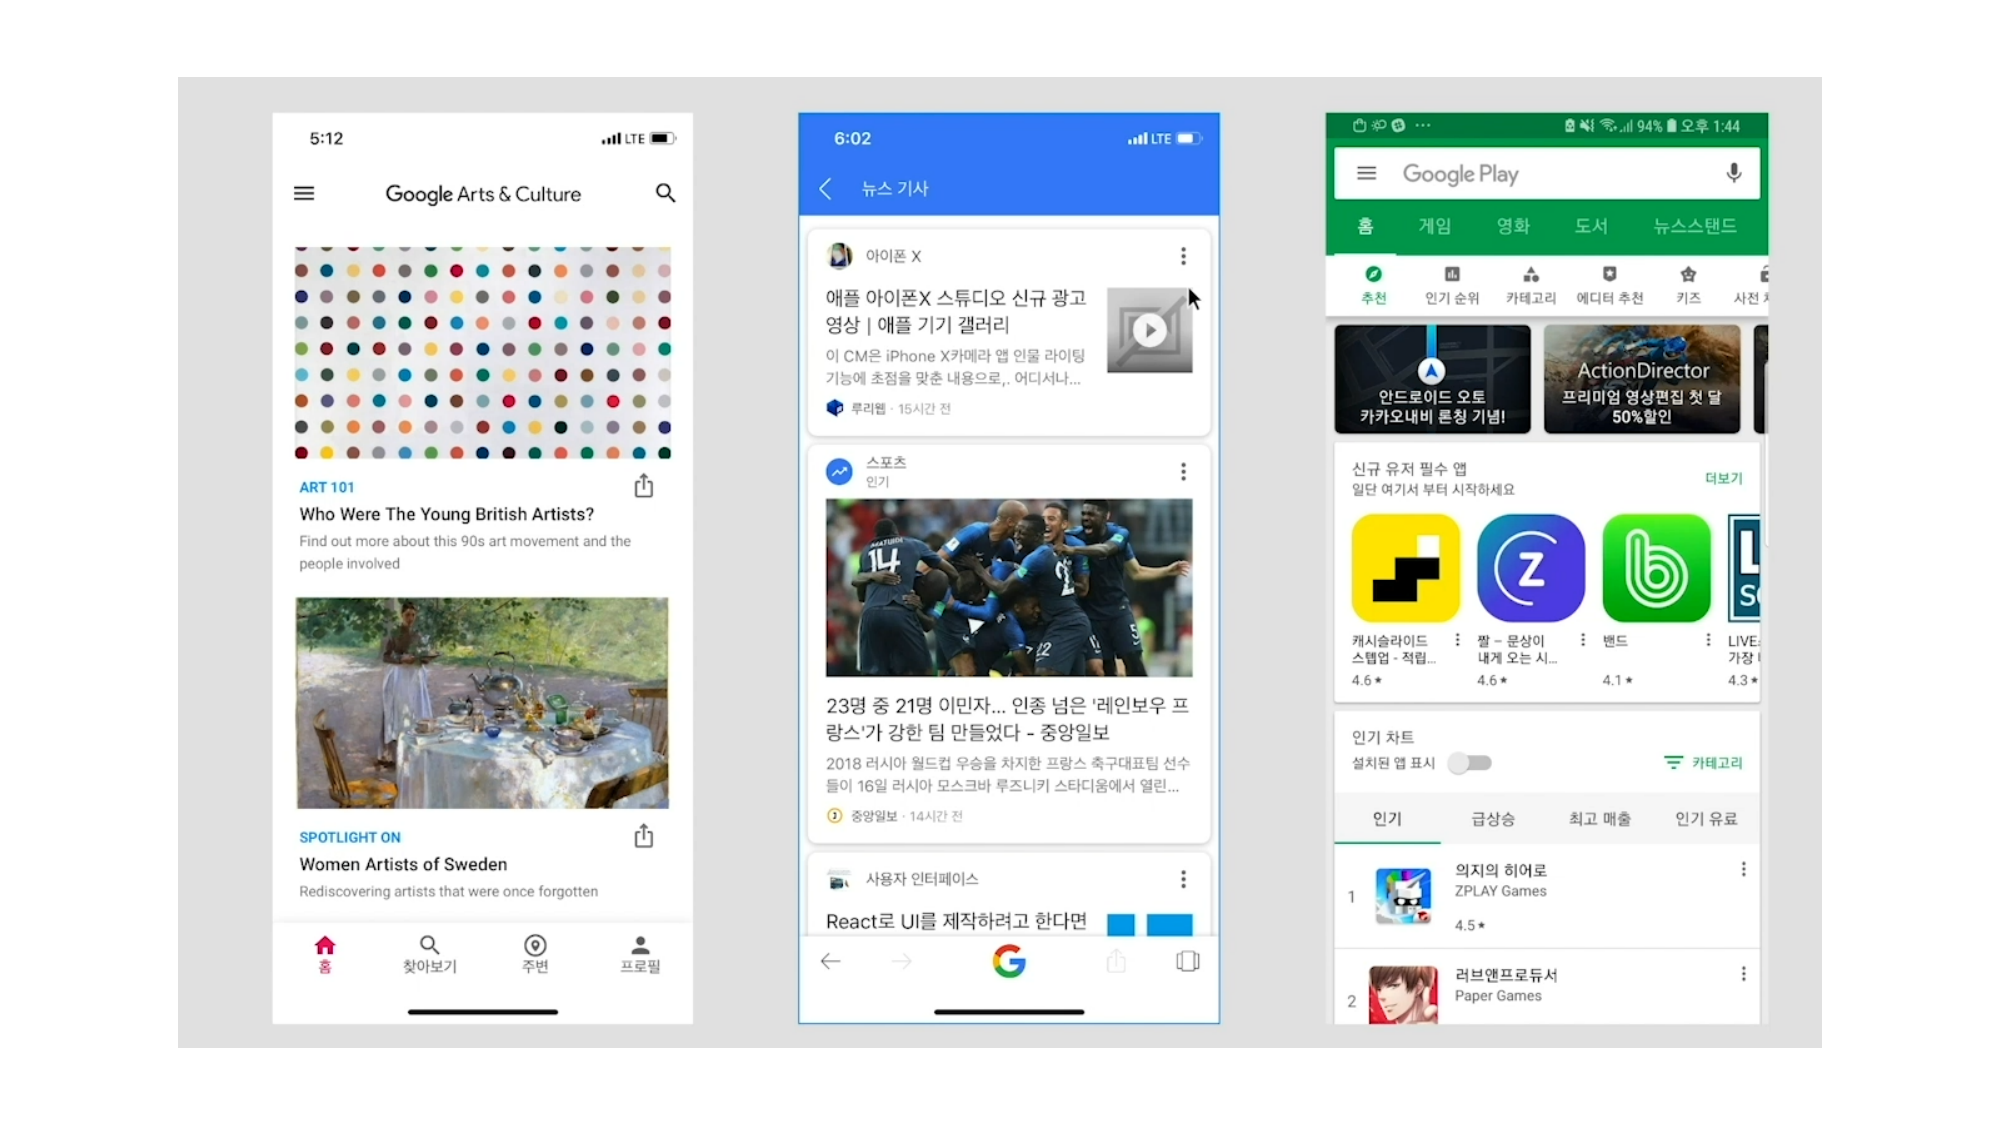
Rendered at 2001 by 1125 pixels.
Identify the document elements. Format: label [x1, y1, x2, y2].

picture [178, 77, 1822, 1048]
